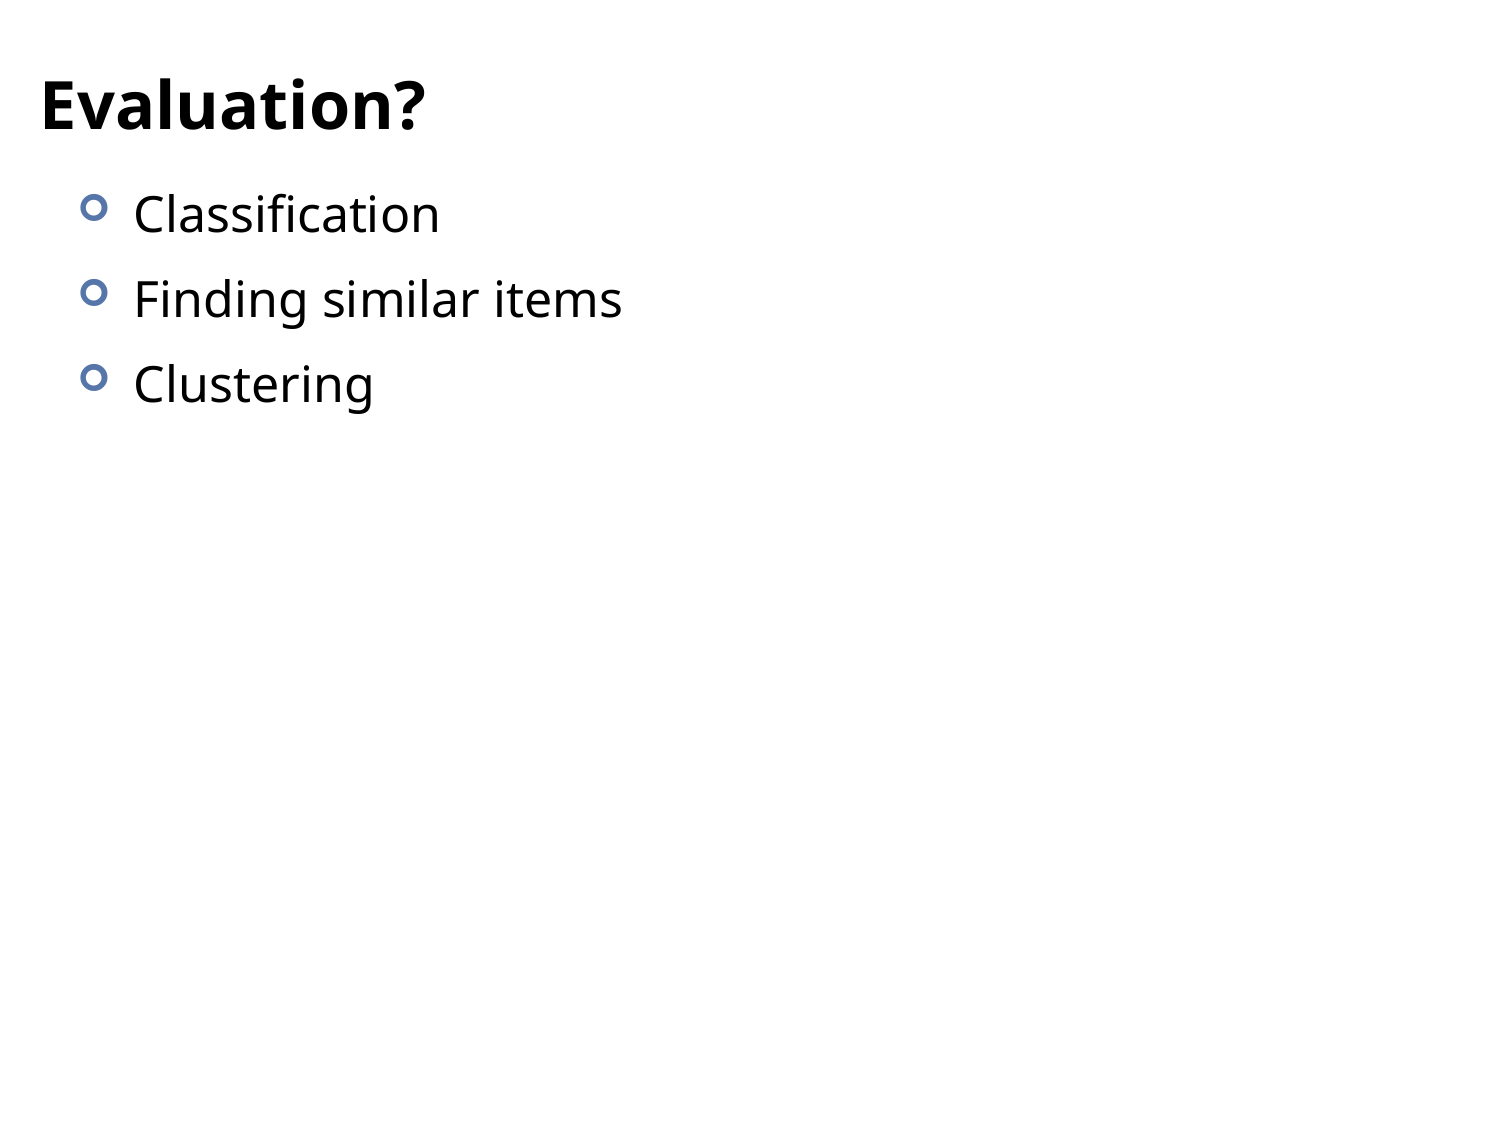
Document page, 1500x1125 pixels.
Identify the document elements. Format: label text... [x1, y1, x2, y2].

title Evaluation? [24, 18, 1451, 188]
list Classification Finding similar items Clustering [62, 174, 1451, 1013]
